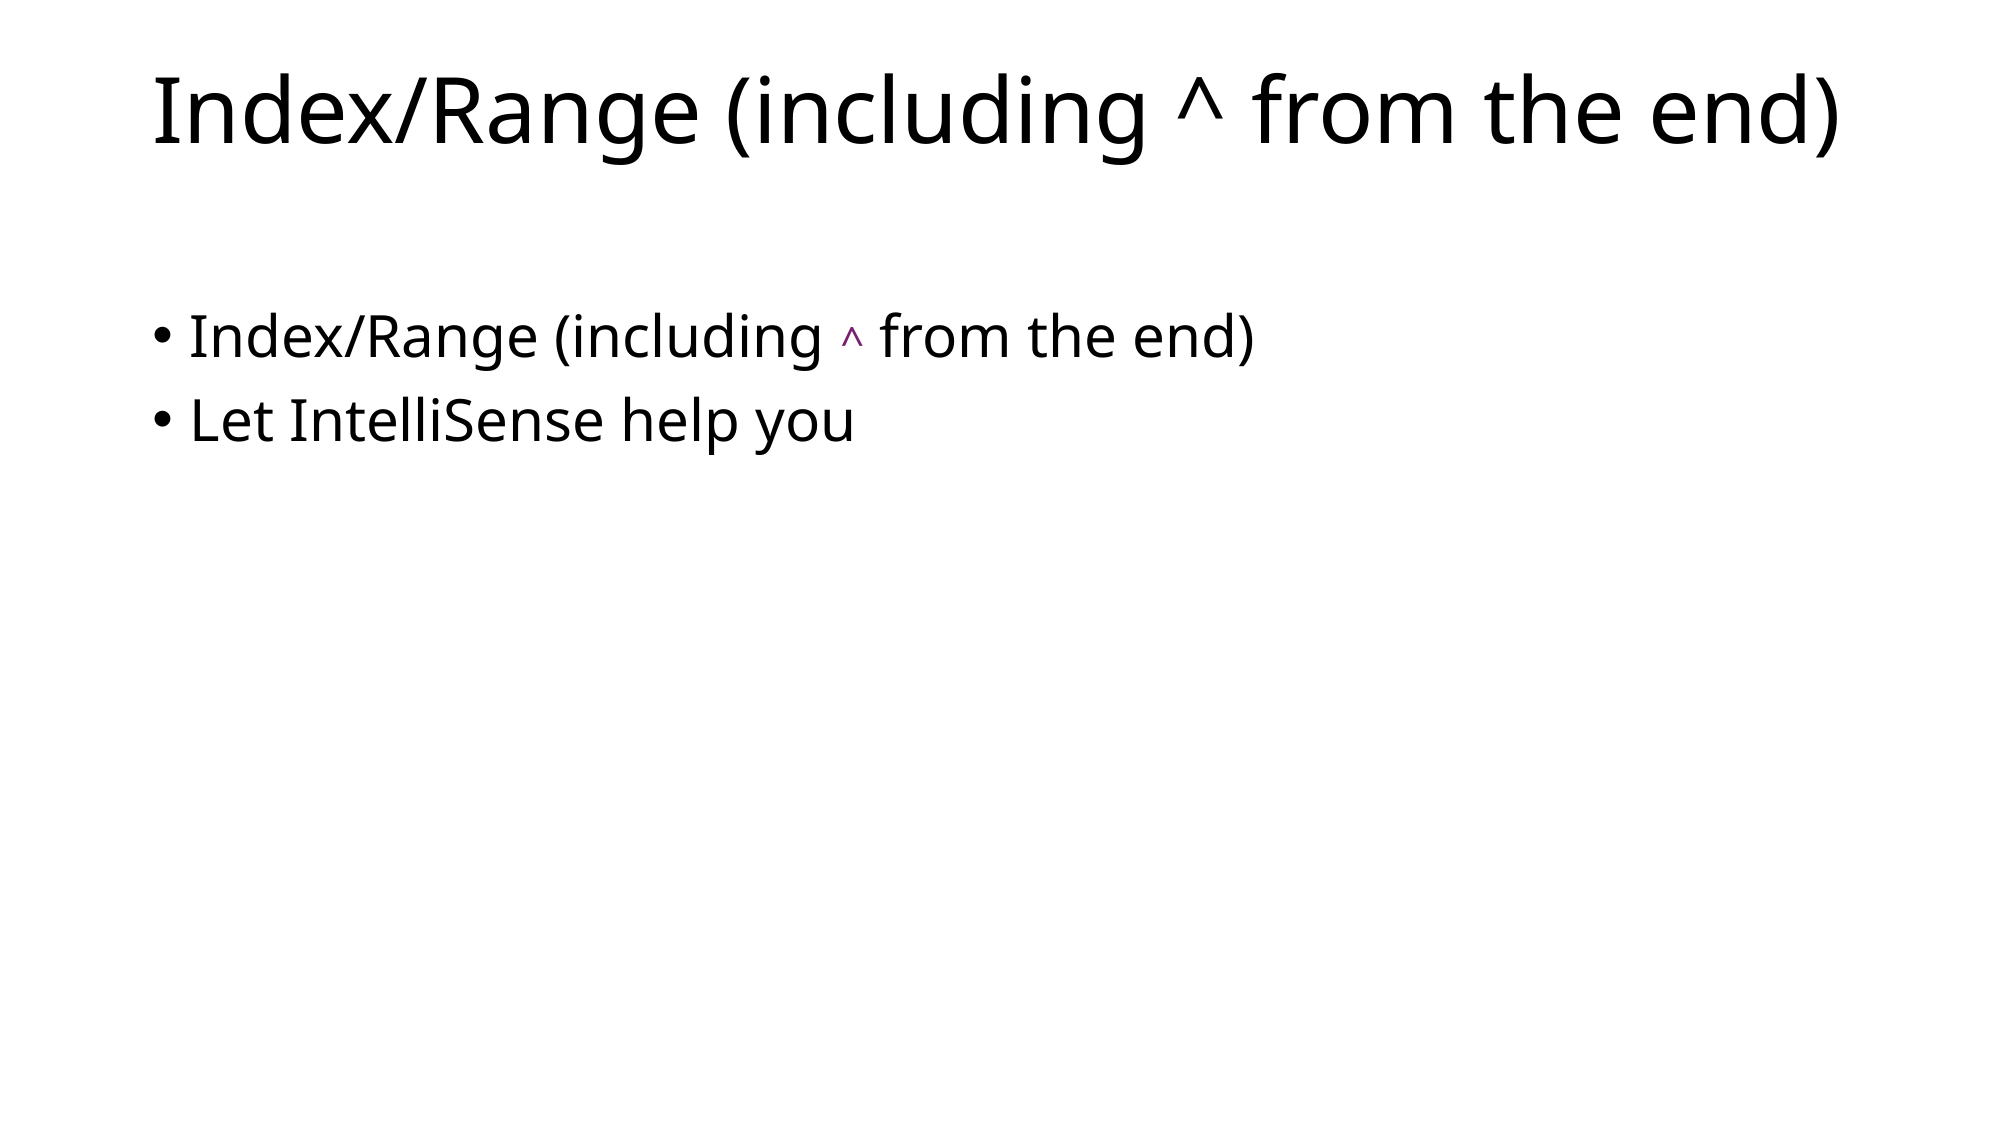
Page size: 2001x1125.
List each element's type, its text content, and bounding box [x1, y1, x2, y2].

list Index/Range (including ^ from the end) Let IntelliSense help you [137, 299, 1863, 1014]
title Index/Range (including ^ from the end) [137, 59, 1863, 278]
